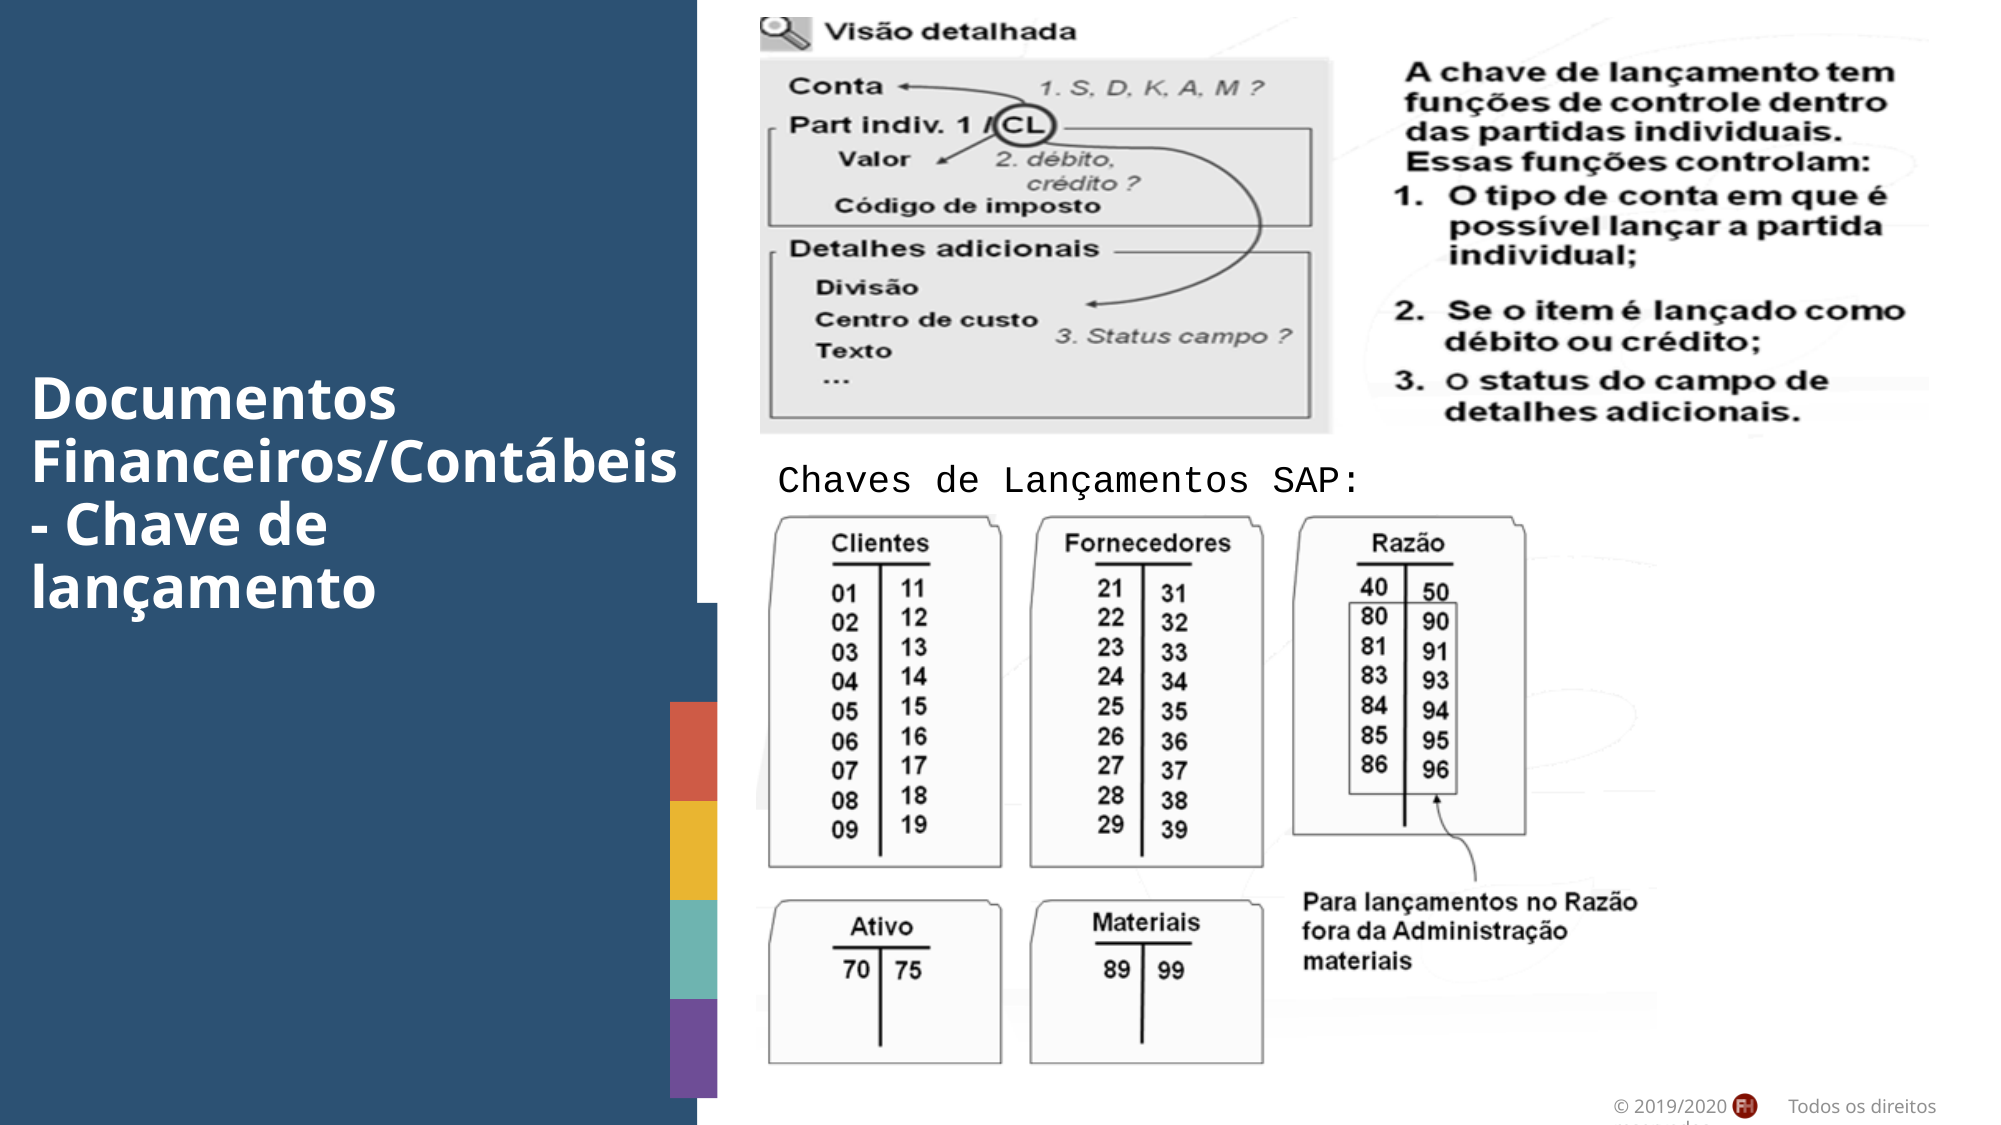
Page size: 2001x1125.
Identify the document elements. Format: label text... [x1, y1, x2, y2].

text_box Chaves de Lançamentos SAP: [762, 447, 1400, 508]
picture [760, 17, 1929, 442]
picture [1732, 1093, 1758, 1119]
title Documentos Financeiros/Contábeis - Chave de lançamento [15, 312, 698, 699]
picture [756, 514, 1657, 1079]
